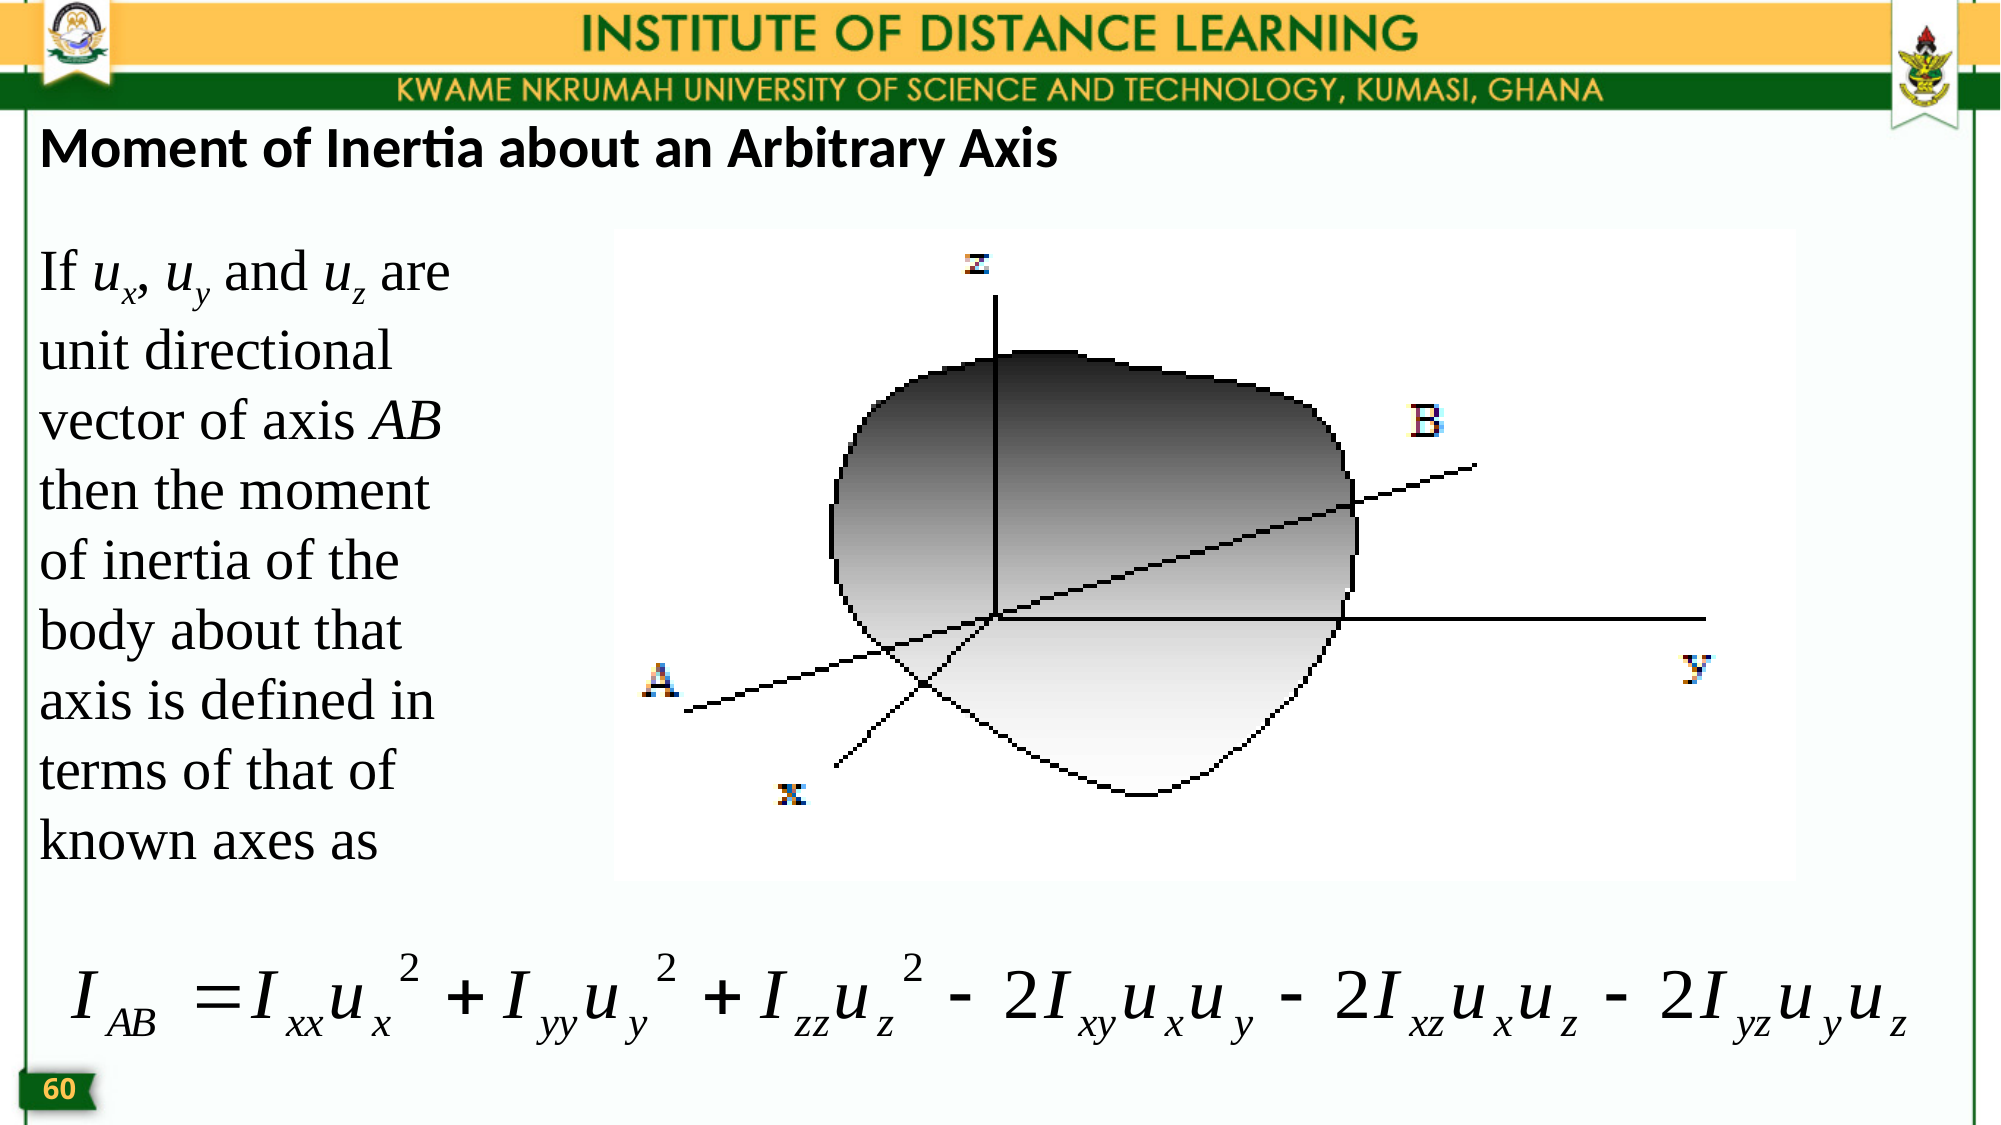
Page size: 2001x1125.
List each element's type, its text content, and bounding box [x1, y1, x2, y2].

picture [0, 0, 2001, 1125]
slide_number 59 [24, 1060, 92, 1121]
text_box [57, 935, 1922, 1061]
text_box If ux, uy and uz are unit directional vector of axis AB then the moment of inertia of the body about that axis is defined in terms of that of known axes as [24, 224, 501, 879]
title Moment of Inertia about an Arbitrary Axis [24, 135, 1750, 231]
